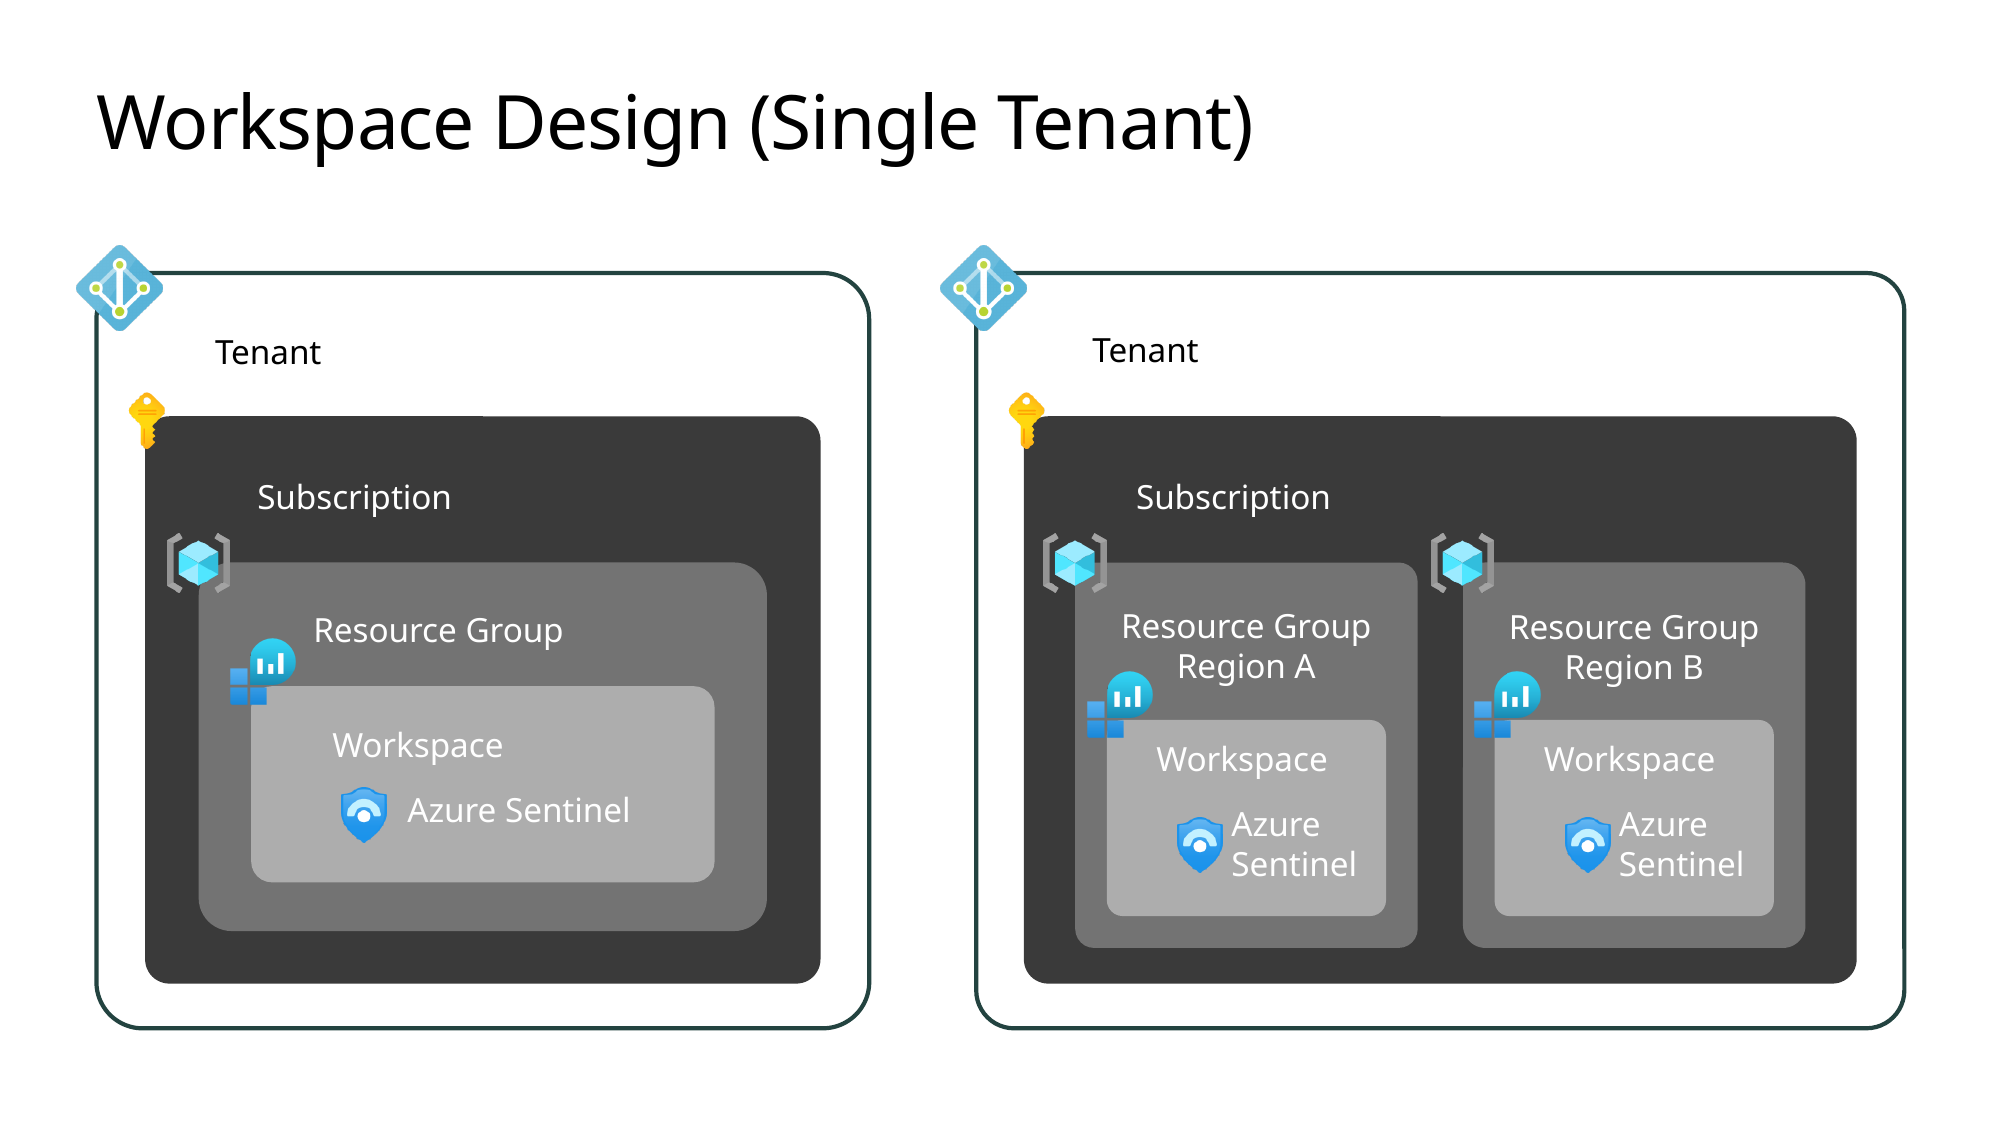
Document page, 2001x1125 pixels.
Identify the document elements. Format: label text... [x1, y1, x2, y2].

text_box Subscription [144, 415, 822, 985]
picture [1084, 669, 1155, 739]
text_box Workspace Azure Sentinel [1106, 719, 1387, 917]
picture [334, 784, 393, 844]
text_box Tenant [975, 272, 1906, 1030]
picture [227, 636, 298, 706]
text_box Workspace Azure Sentinel [250, 685, 716, 884]
picture [999, 392, 1057, 450]
text_box Resource Group Region B [1462, 561, 1807, 949]
picture [1472, 669, 1542, 739]
picture [1170, 815, 1229, 875]
picture [1429, 529, 1496, 596]
text_box Resource Group [197, 561, 768, 932]
text_box Resource Group Region A [1074, 561, 1419, 949]
picture [165, 529, 231, 596]
text_box Tenant [95, 272, 870, 1030]
picture [940, 244, 1027, 332]
picture [1041, 529, 1108, 596]
text_box Workspace Azure Sentinel [1493, 719, 1775, 917]
picture [1558, 815, 1617, 875]
text_box Subscription [1023, 415, 1858, 985]
picture [119, 392, 177, 450]
picture [76, 244, 163, 332]
title Workspace Design (Single Tenant) [96, 75, 1904, 166]
